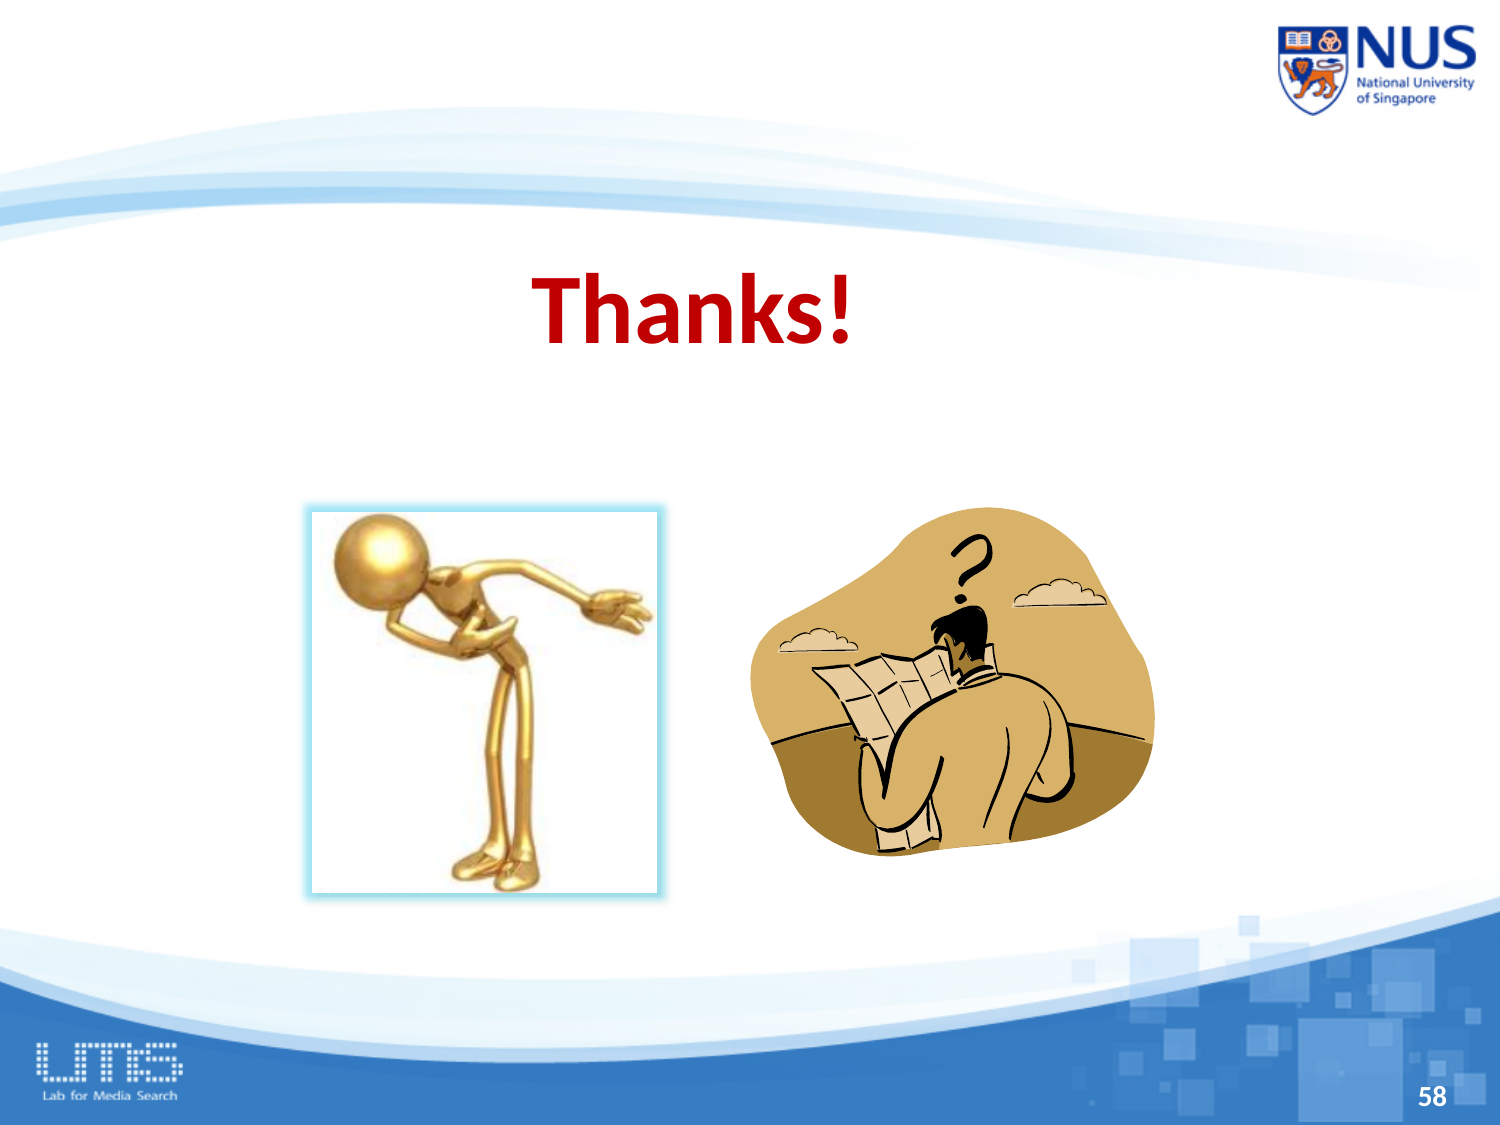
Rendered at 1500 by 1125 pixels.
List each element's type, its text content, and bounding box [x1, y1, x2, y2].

picture [0, 0, 1500, 1125]
text_box Thanks! [19, 236, 1370, 424]
slide_number 58 [1112, 1065, 1463, 1125]
